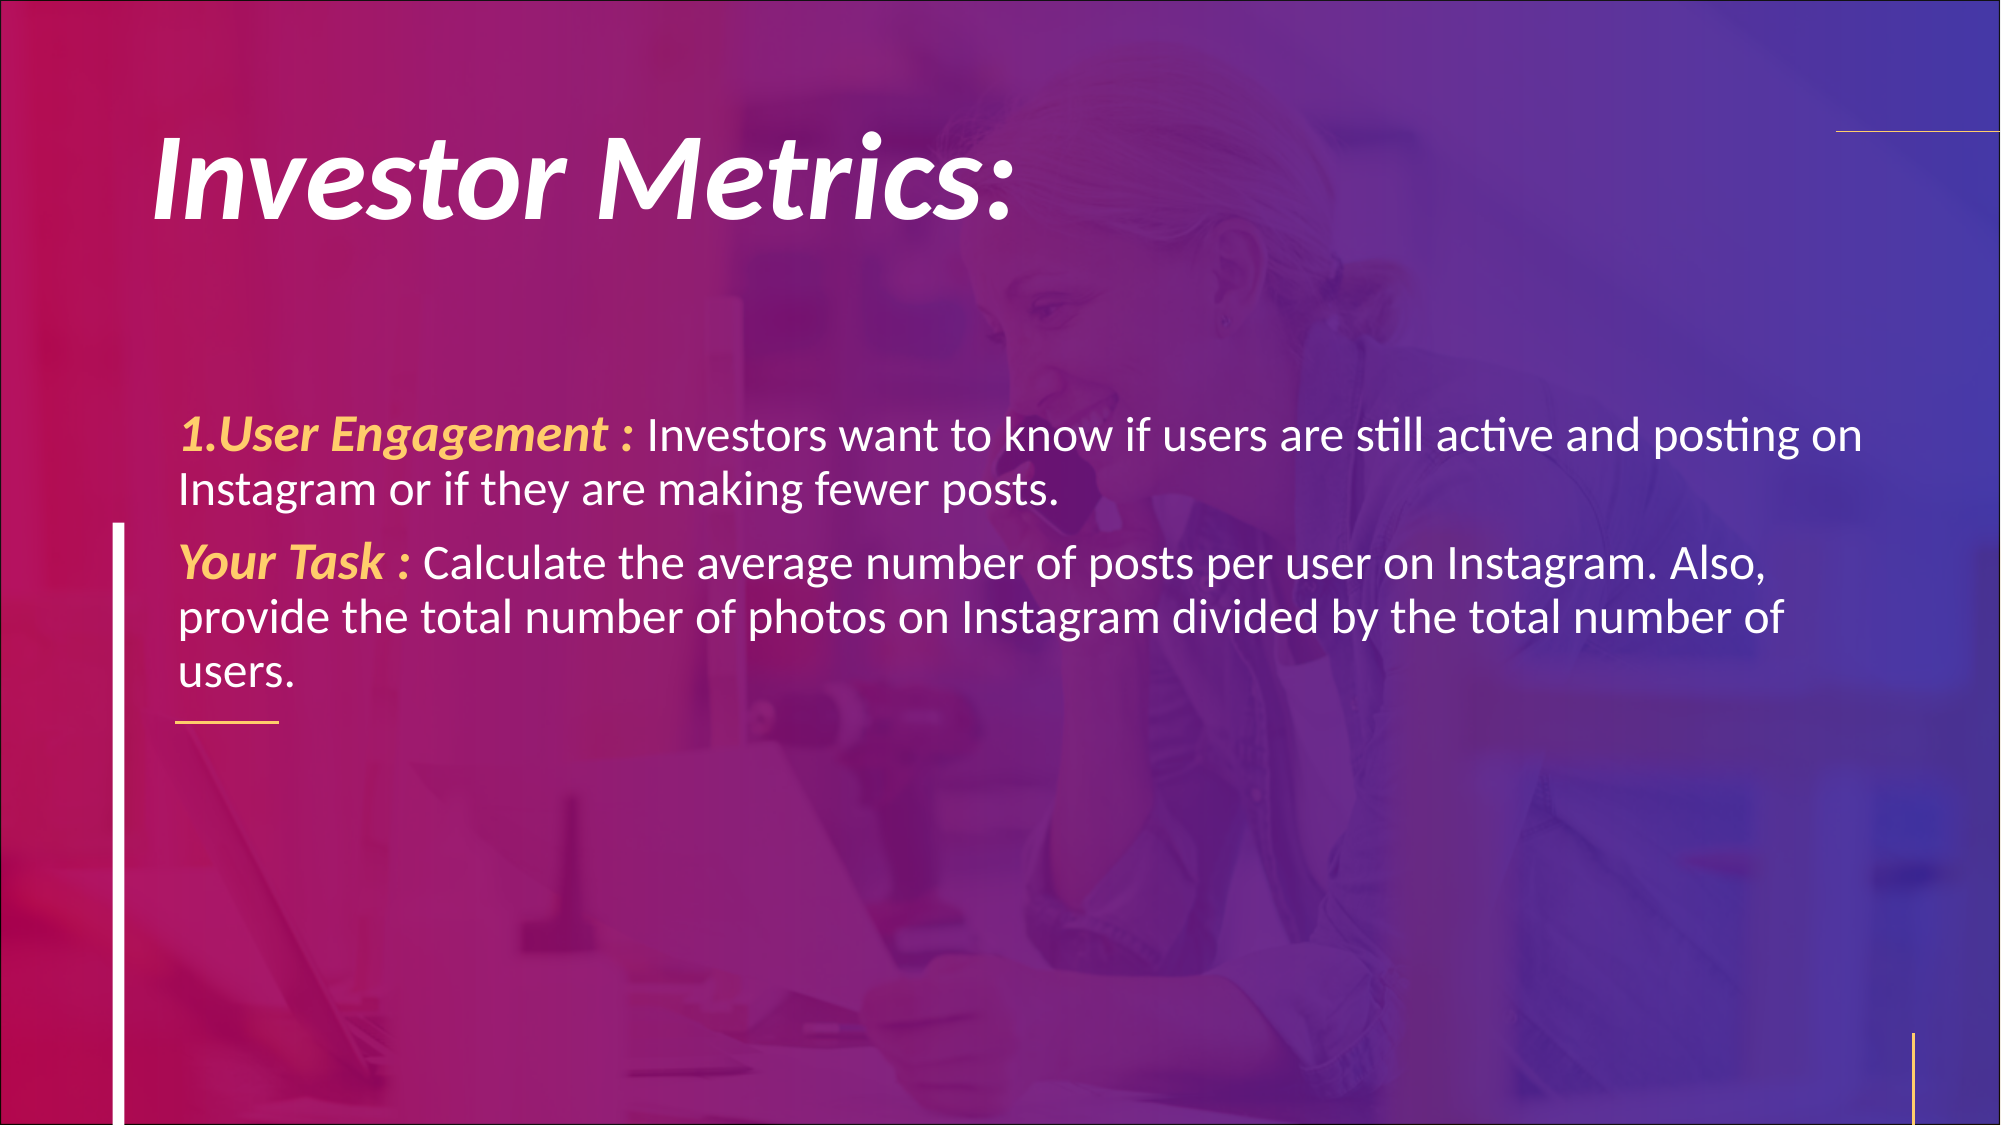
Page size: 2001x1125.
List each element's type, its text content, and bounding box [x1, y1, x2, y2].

title Investor Metrics: [134, 99, 1484, 255]
list 1.User Engagement : Investors want to know if users are still active and posting on Instagram or if they are making fewer posts. Your Task : Calculate the average number of posts per user on Instagram. Also, provide the total number of photos on Instagram divided by the total number of users. [162, 398, 1888, 707]
